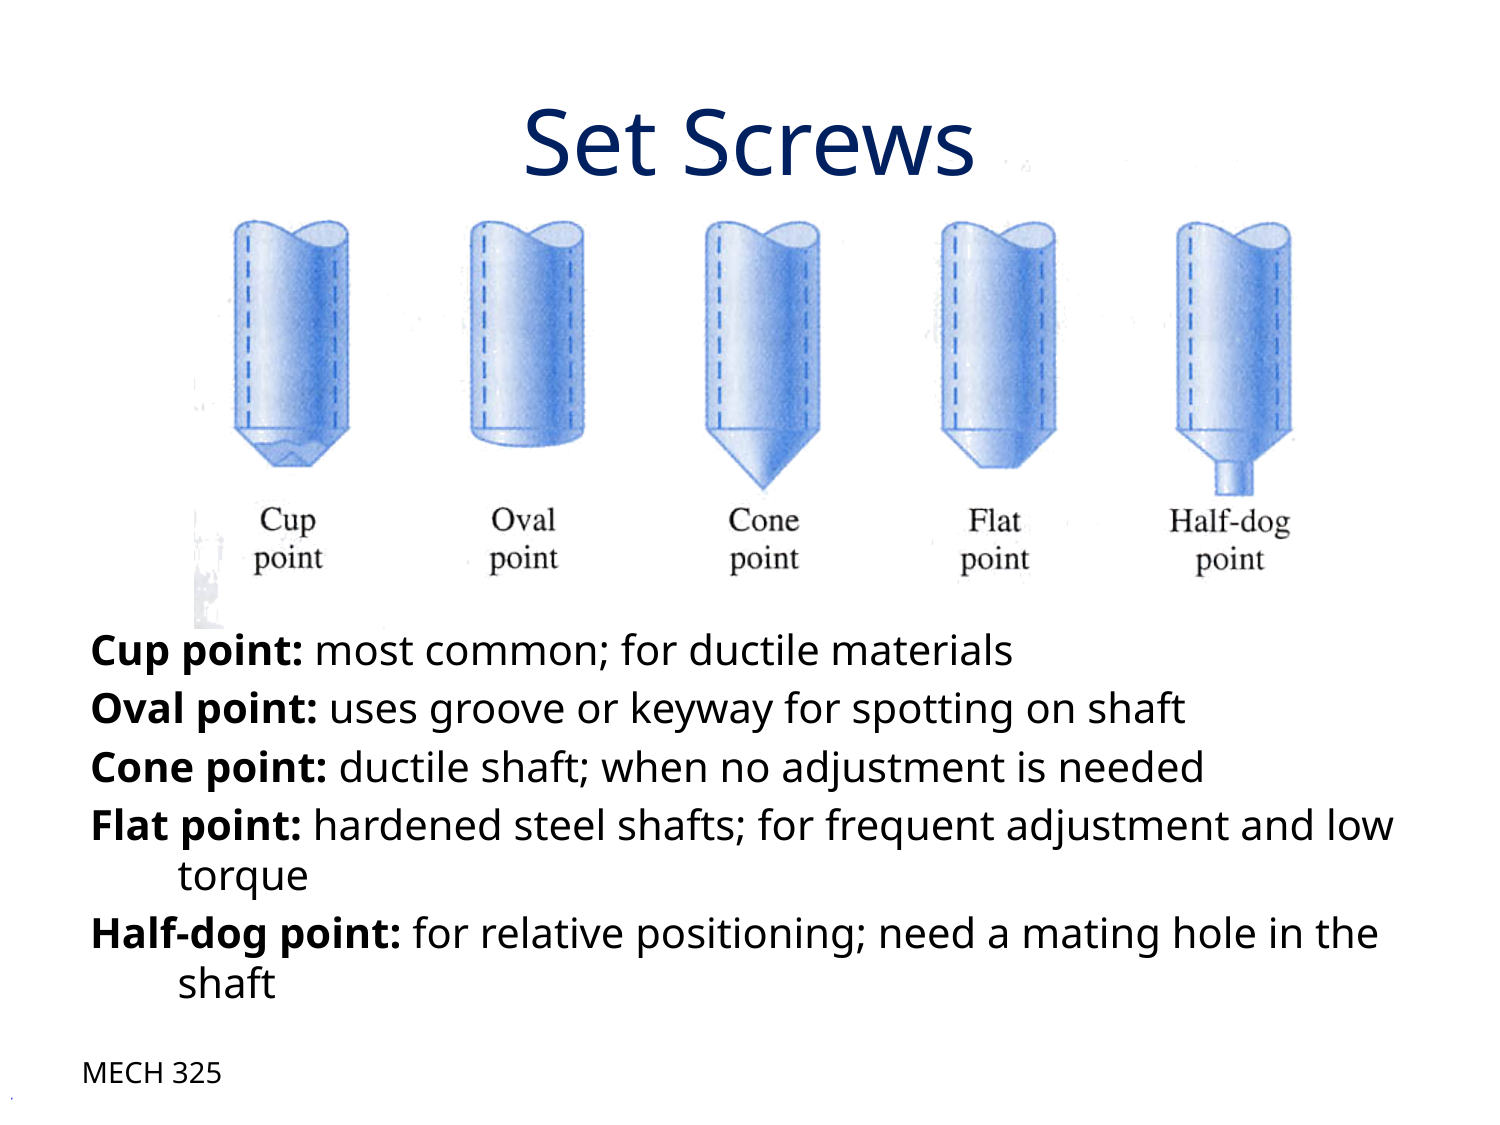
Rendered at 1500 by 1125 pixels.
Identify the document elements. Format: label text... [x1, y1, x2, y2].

footer MECH 325 [66, 1046, 542, 1125]
list Cup point: most common; for ductile materials Oval point: uses groove or keyway for spotting on shaft Cone point: ductile shaft; when no adjustment is needed Flat point: hardened steel shafts; for frequent adjustment and low torque Half-dog point: for relative positioning; need a mating hole in the shaft [74, 615, 1426, 1024]
picture [194, 160, 1318, 630]
title Set Screws [74, 44, 1426, 233]
